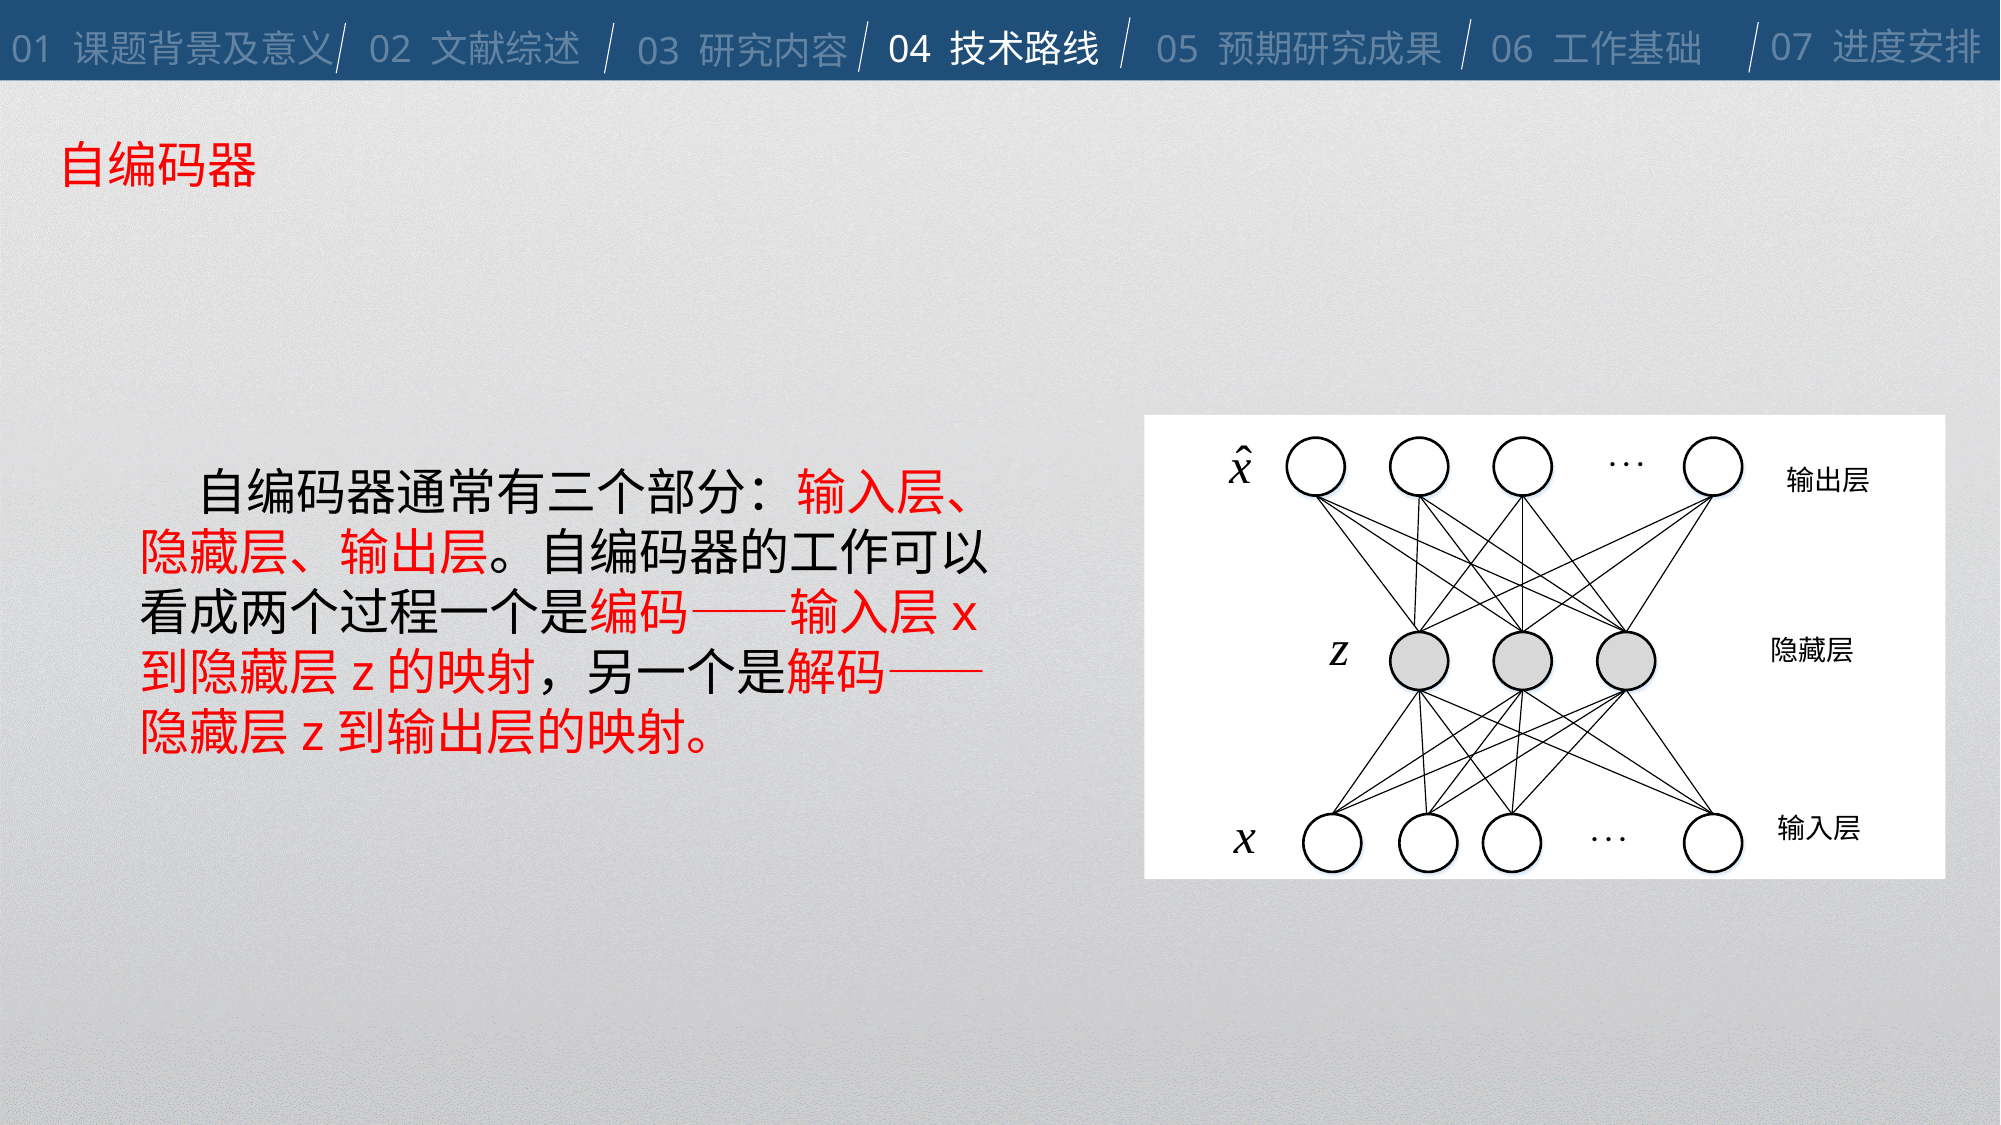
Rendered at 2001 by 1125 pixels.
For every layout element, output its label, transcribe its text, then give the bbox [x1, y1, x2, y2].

text_box [1144, 414, 1946, 880]
text_box [0, 0, 2000, 81]
text_box 07 进度安排 [1755, 15, 1997, 76]
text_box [1461, 18, 1471, 70]
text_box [1748, 21, 1759, 73]
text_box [1213, 431, 1937, 880]
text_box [336, 22, 346, 74]
text_box 01 课题背景及意义 [0, 17, 350, 78]
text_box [858, 21, 868, 72]
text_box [604, 22, 614, 74]
text_box 04 技术路线 [873, 17, 1124, 78]
text_box 自编码器 [42, 126, 679, 201]
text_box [1120, 17, 1130, 68]
text_box 06 工作基础 [1476, 17, 1718, 78]
picture [0, 0, 2001, 1125]
text_box 05 预期研究成果 [1141, 17, 1458, 78]
text_box 03 研究内容 [622, 19, 864, 80]
text_box 02 文献综述 [354, 17, 596, 78]
